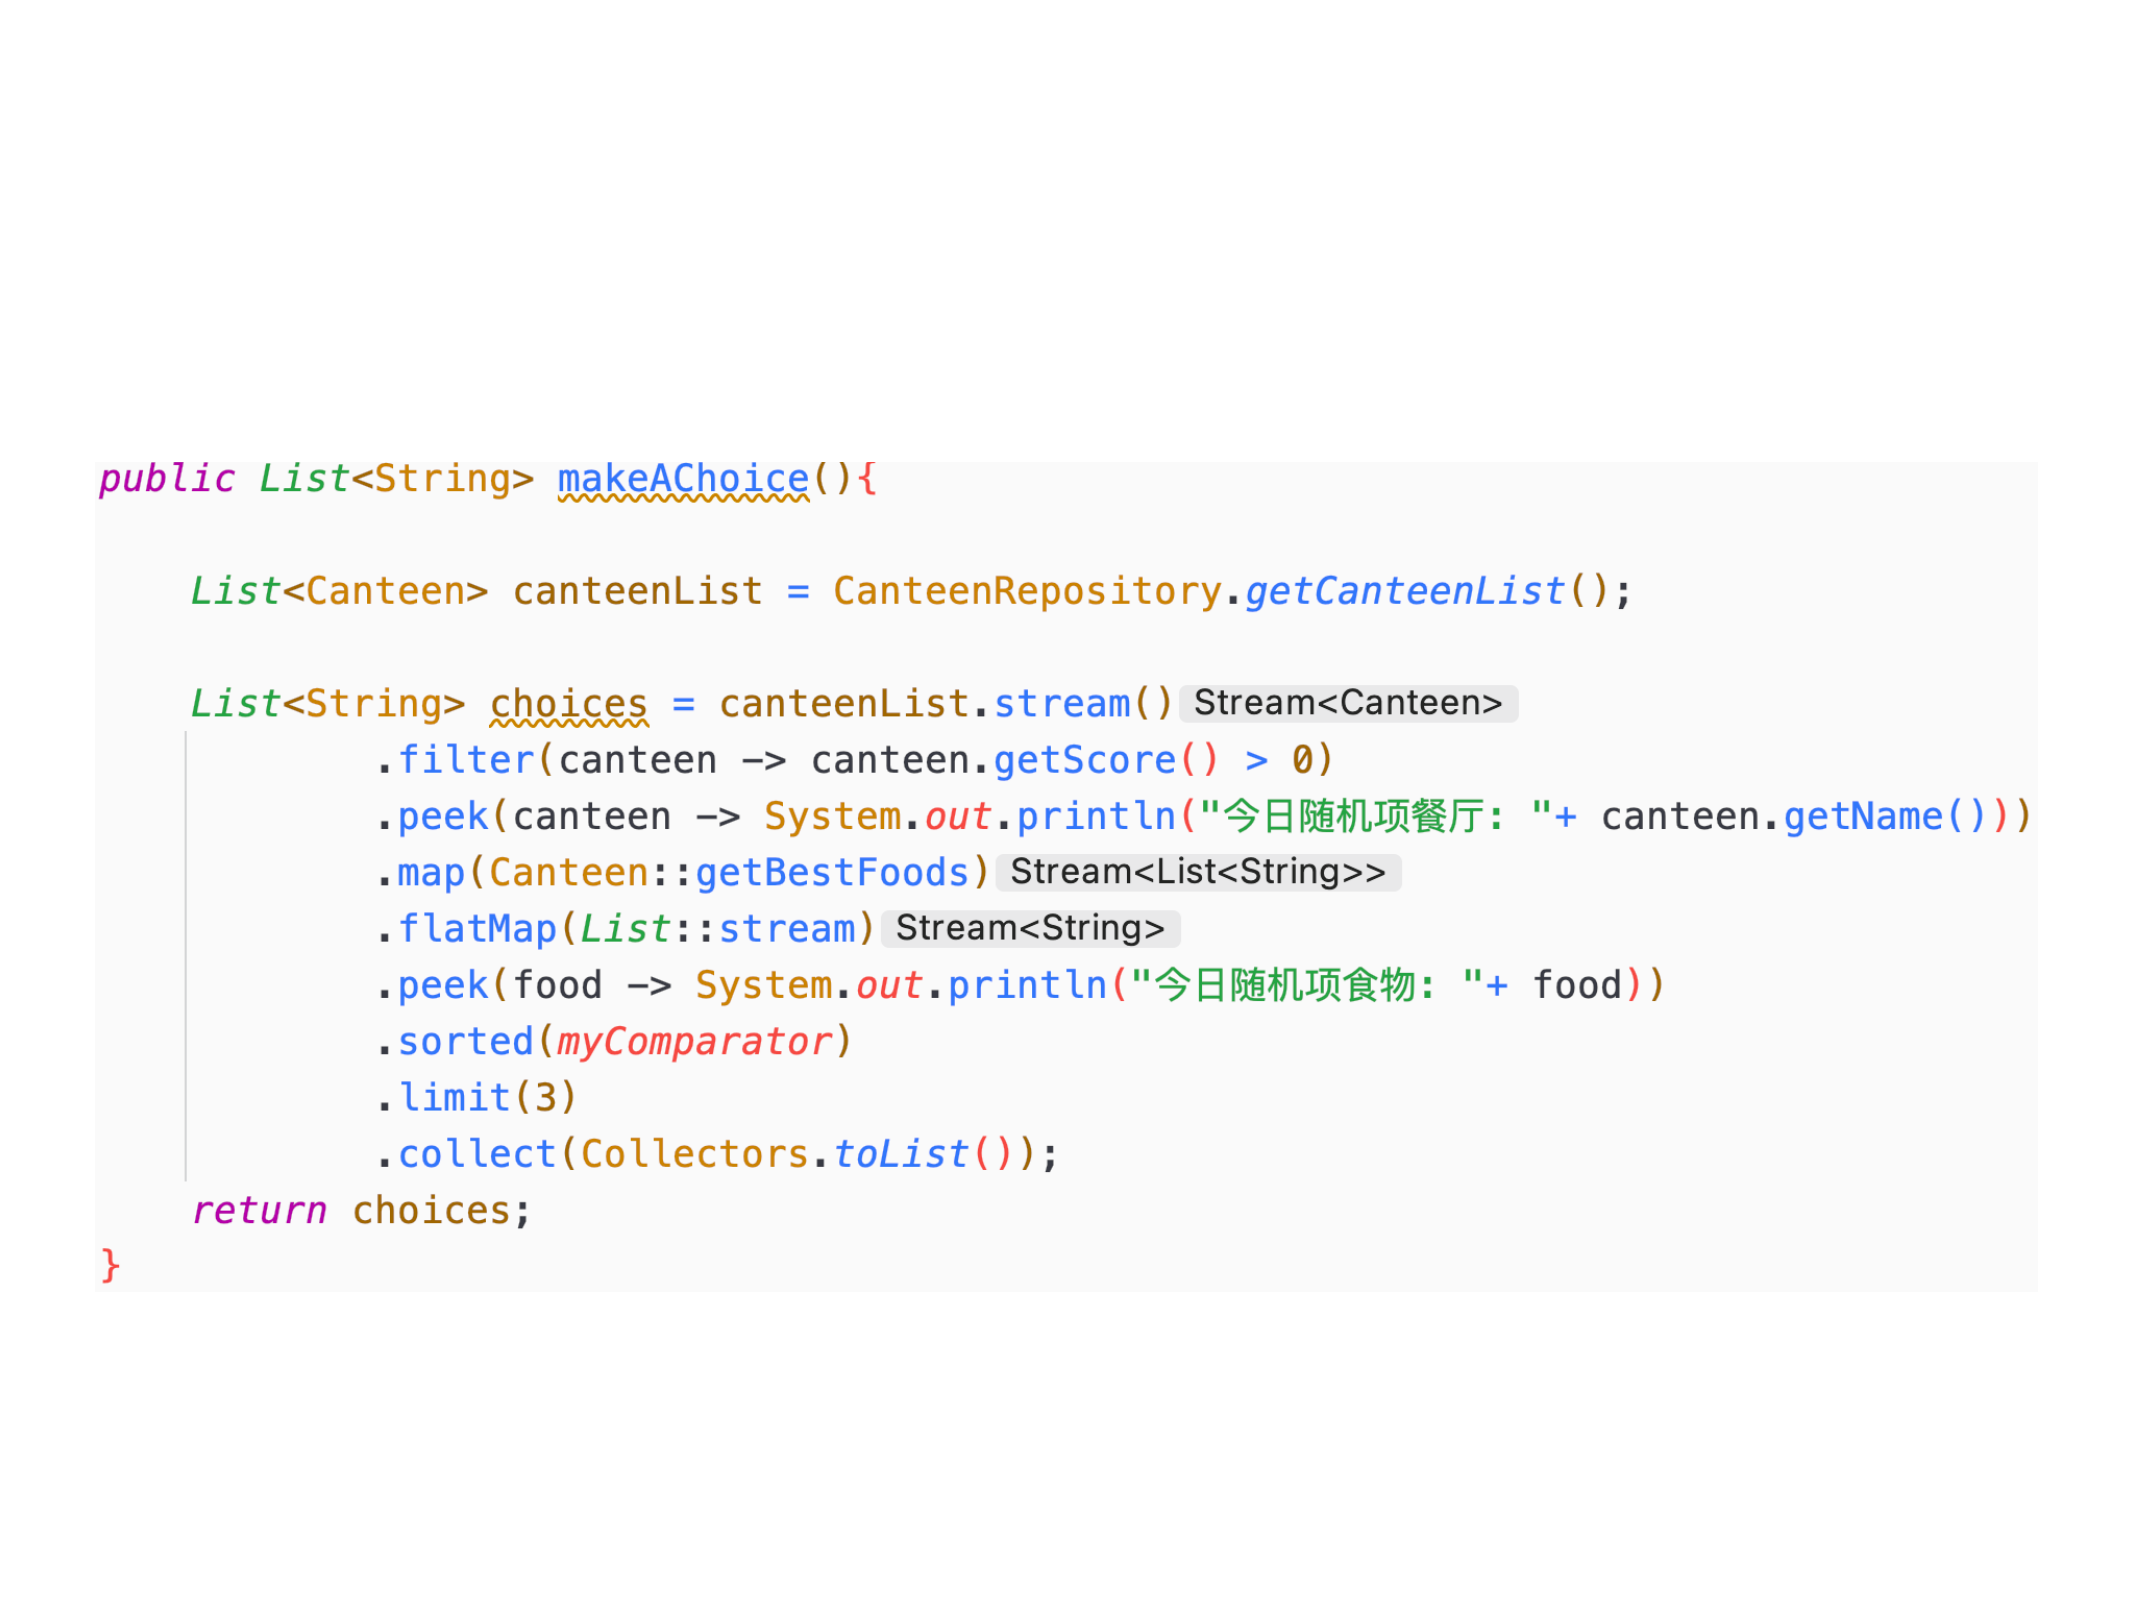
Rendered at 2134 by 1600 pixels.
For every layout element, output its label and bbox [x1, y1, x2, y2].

picture [95, 462, 2038, 1292]
